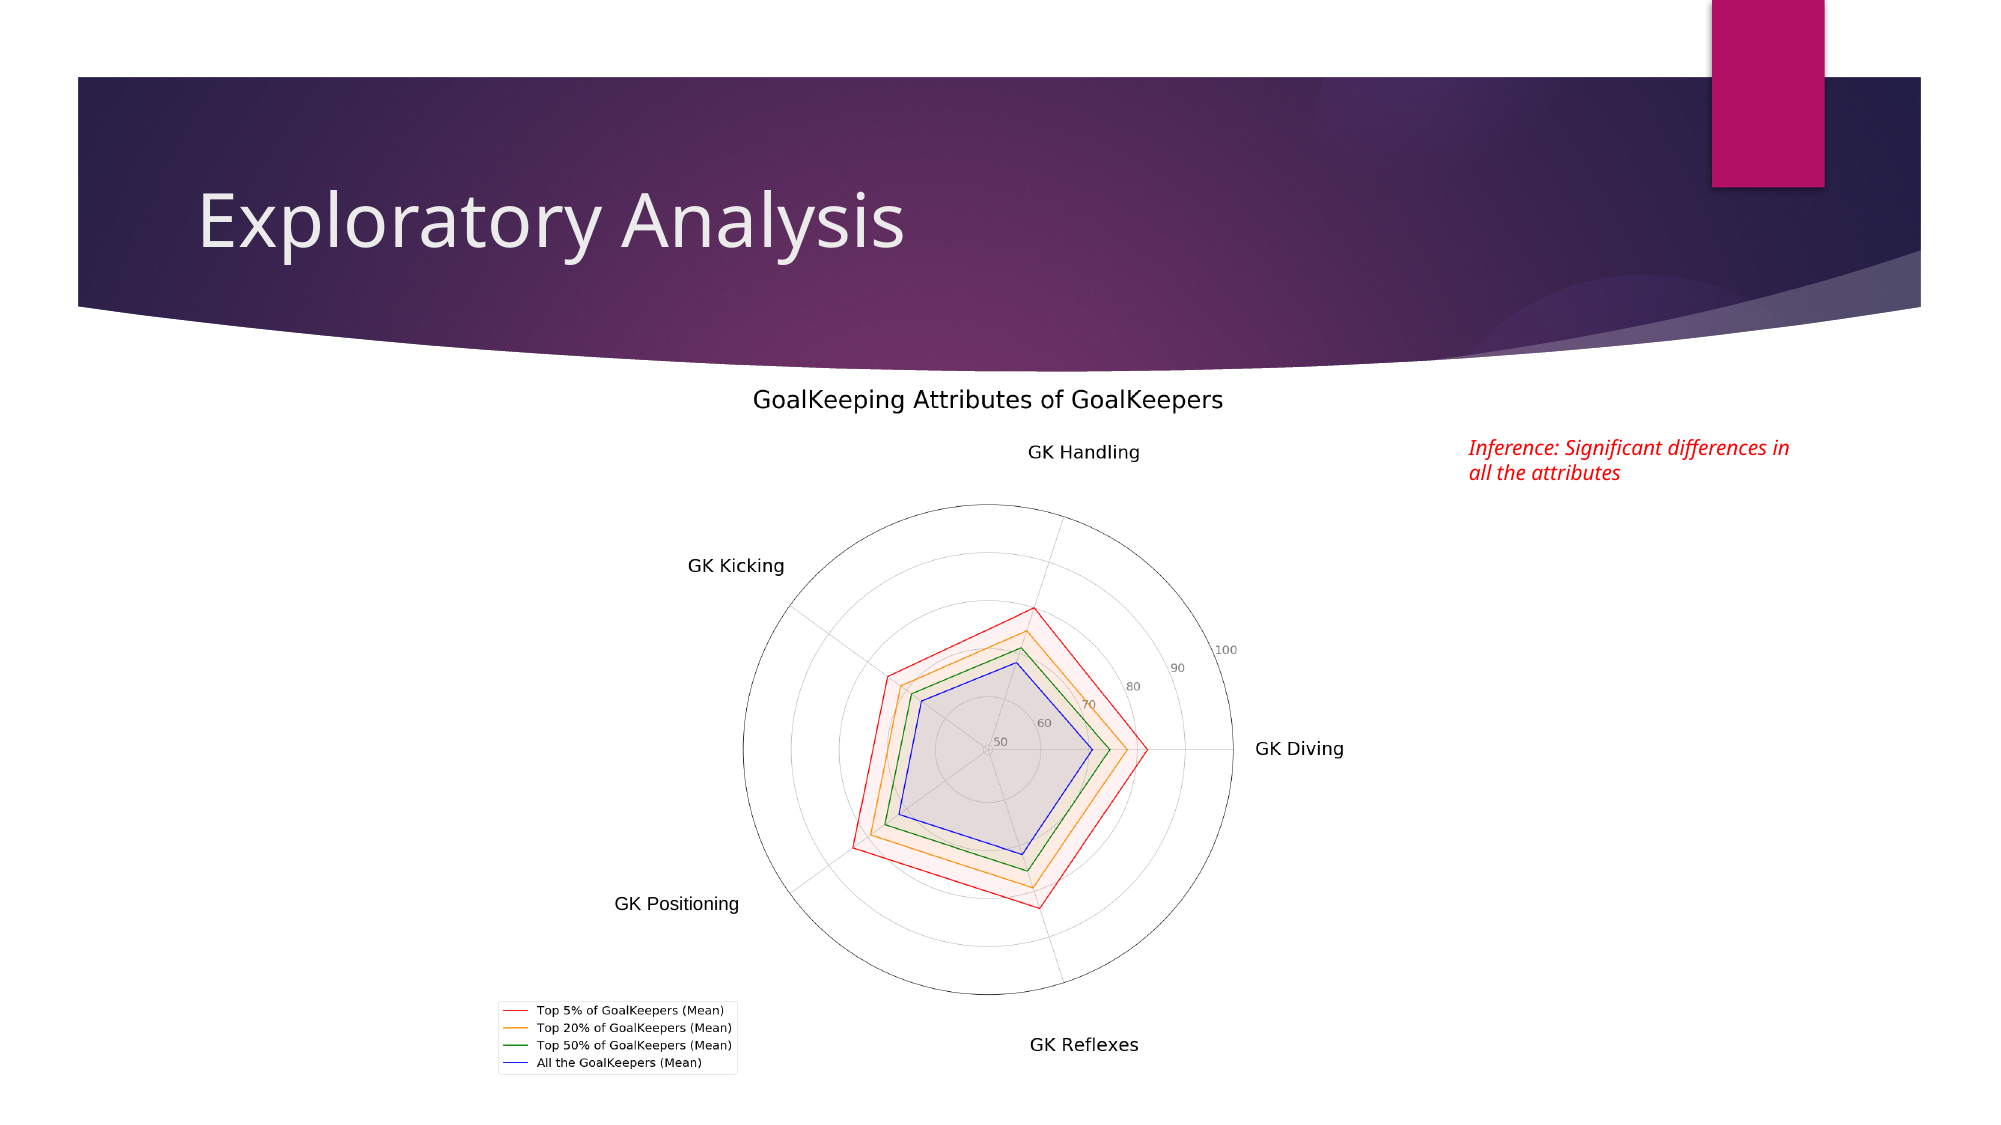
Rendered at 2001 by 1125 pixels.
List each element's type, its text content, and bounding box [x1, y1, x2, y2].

title Exploratory Analysis [188, 159, 1628, 277]
picture [79, 78, 1920, 371]
picture [493, 384, 1348, 1078]
text_box Inference: Significant differences in all the attributes [1461, 427, 1912, 492]
